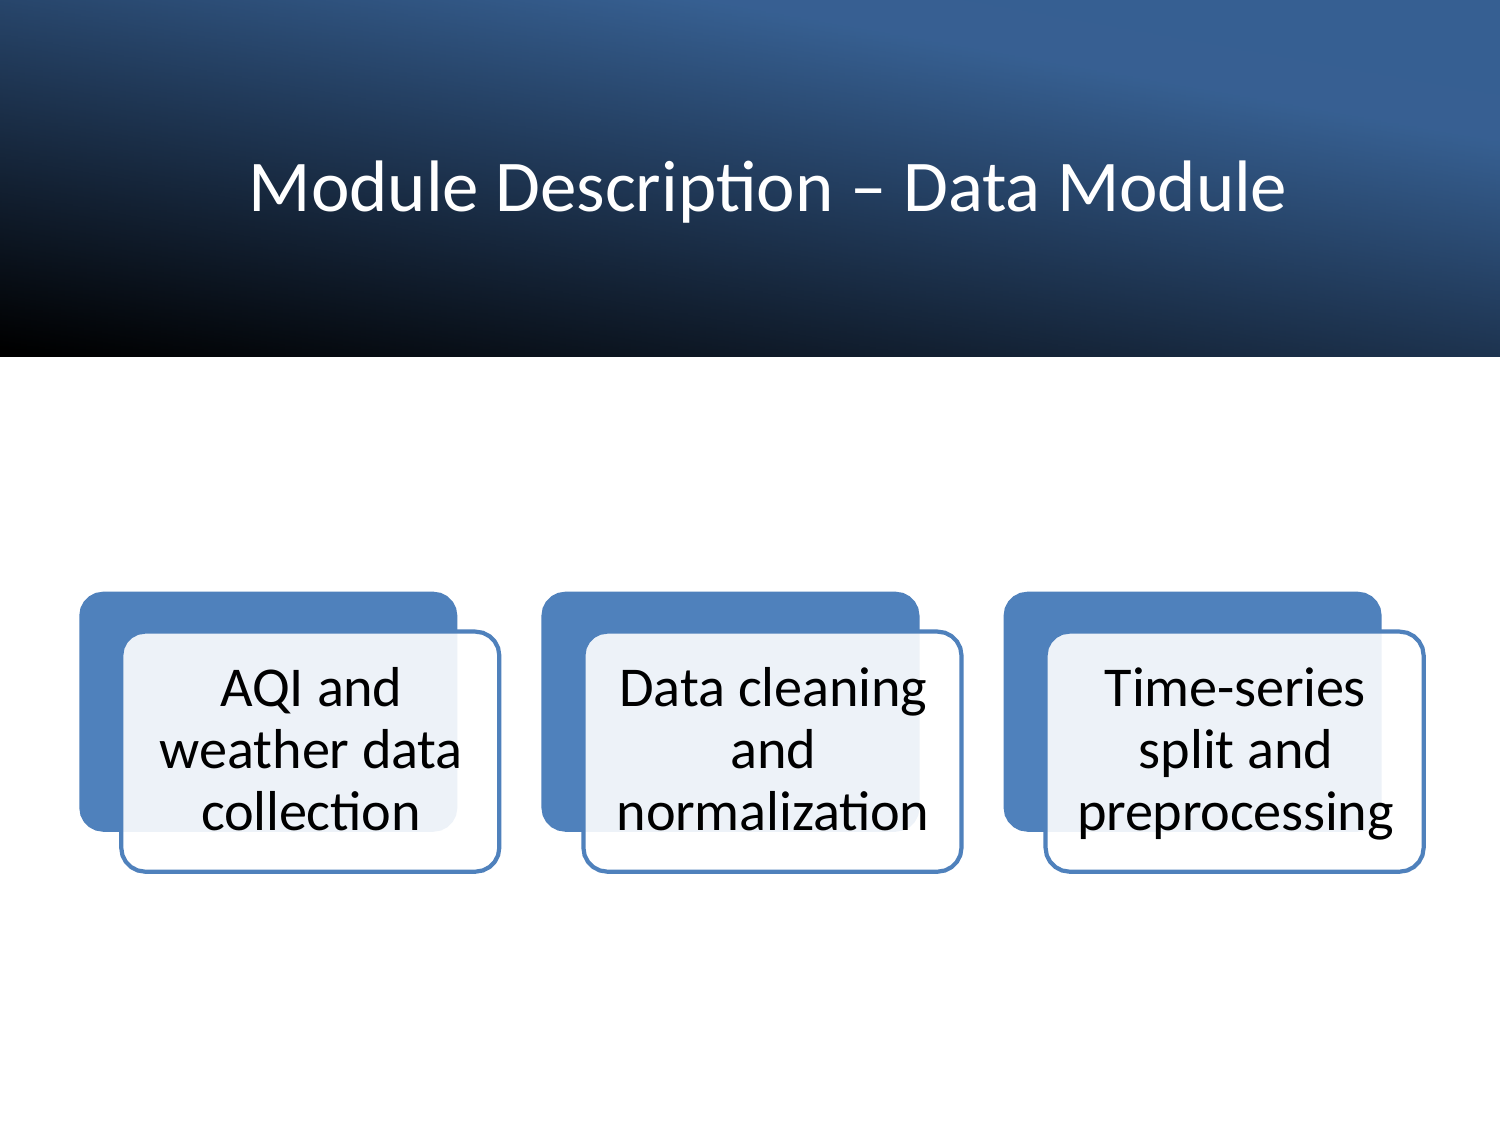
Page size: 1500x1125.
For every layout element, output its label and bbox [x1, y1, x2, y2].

text_box [541, 591, 964, 875]
text_box [78, 591, 502, 875]
text_box [1003, 591, 1427, 875]
picture [0, 0, 1500, 357]
